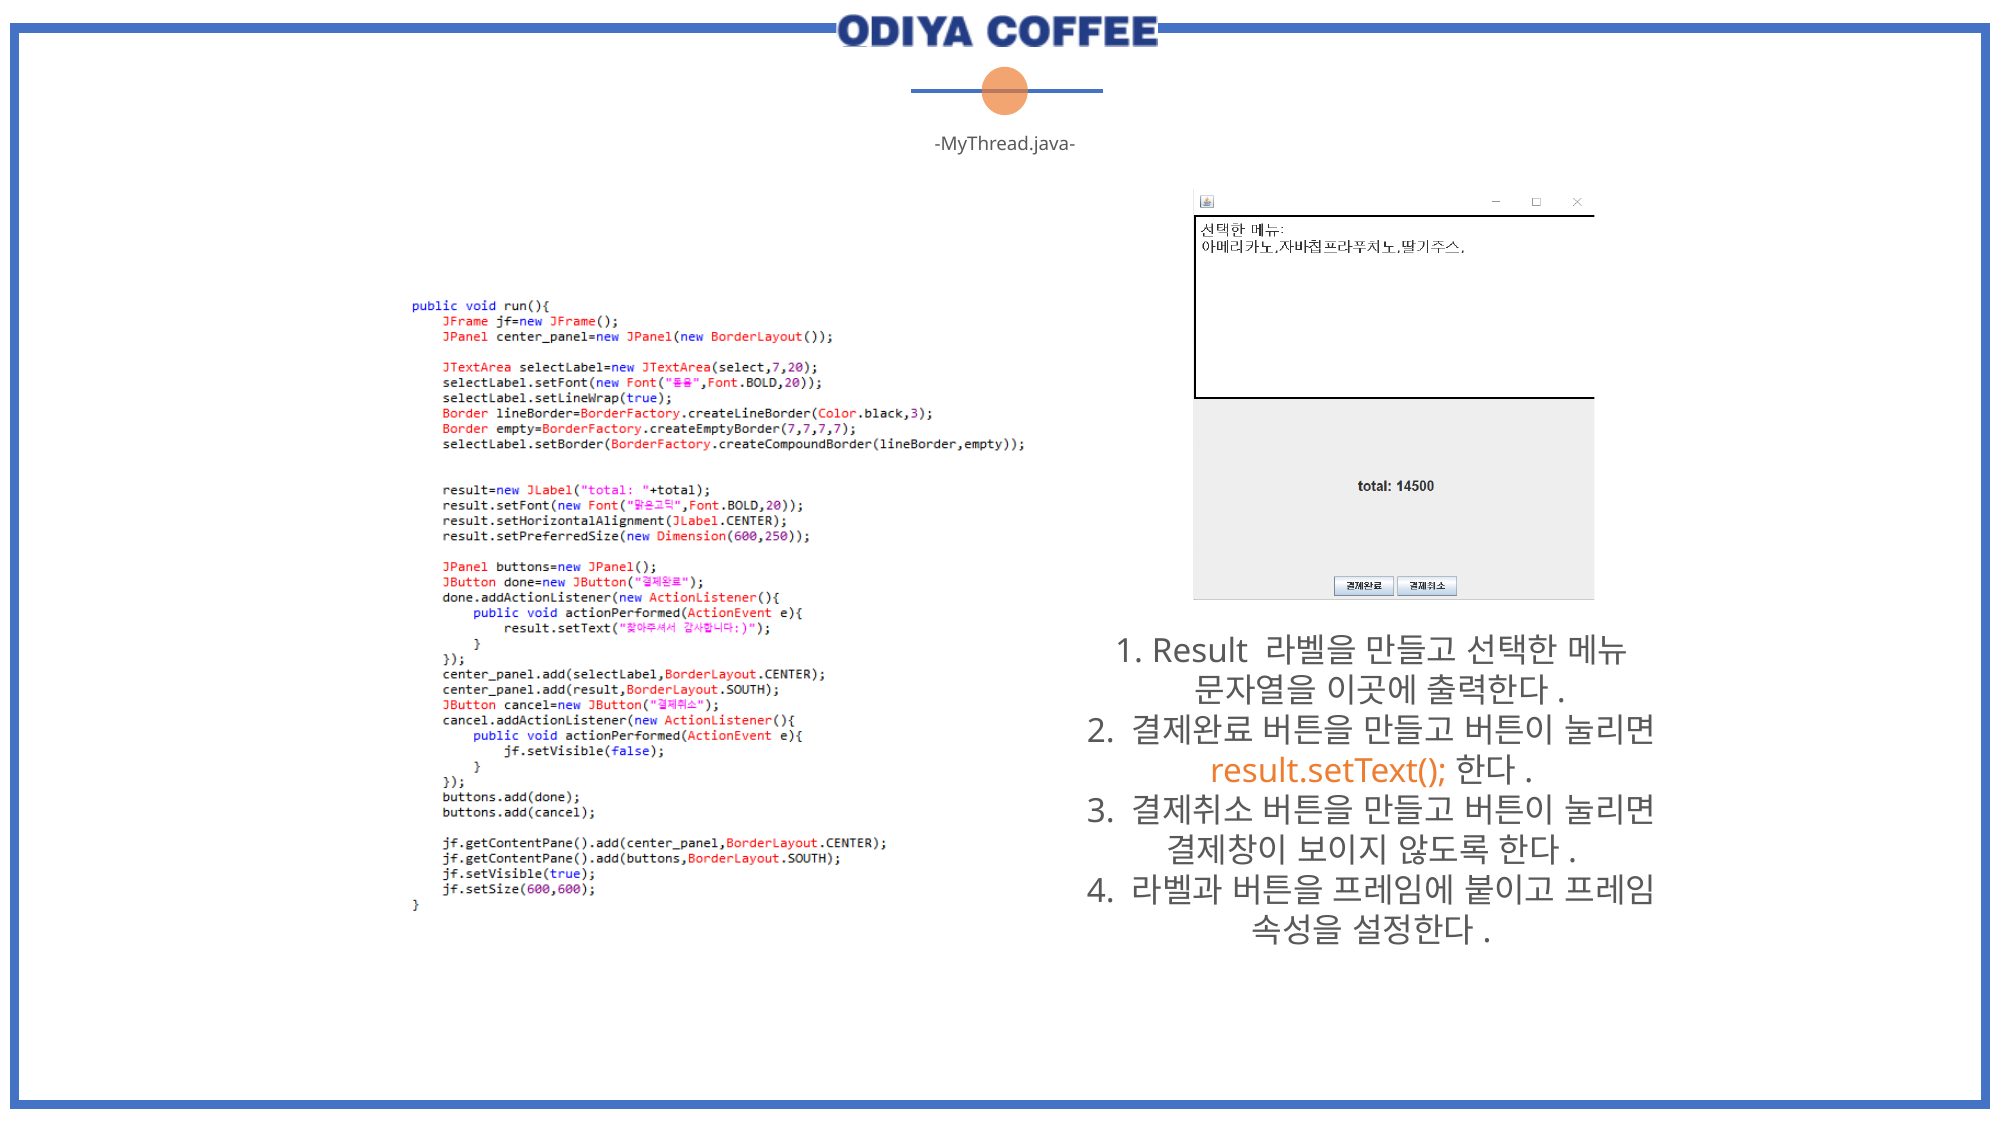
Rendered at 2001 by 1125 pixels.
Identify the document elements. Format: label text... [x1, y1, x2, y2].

picture [1193, 189, 1595, 600]
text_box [894, 66, 1116, 162]
text_box [14, 27, 1986, 1105]
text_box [836, 13, 1158, 49]
text_box 1. Result 라벨을 만들고 선택한 메뉴 문자열을 이곳에 출력한다. 2. 결제완료 버튼을 만들고 버튼이 눌리면 result.setText();한다. 3. 결제취소 버튼을 만들고 버튼이 눌리면 결제창이 보이지 않도록 한다. 4. 라벨과 버튼을 프레임에 붙이고 프레임 속성을 설정한다. [1031, 622, 1712, 957]
picture [402, 297, 1031, 924]
